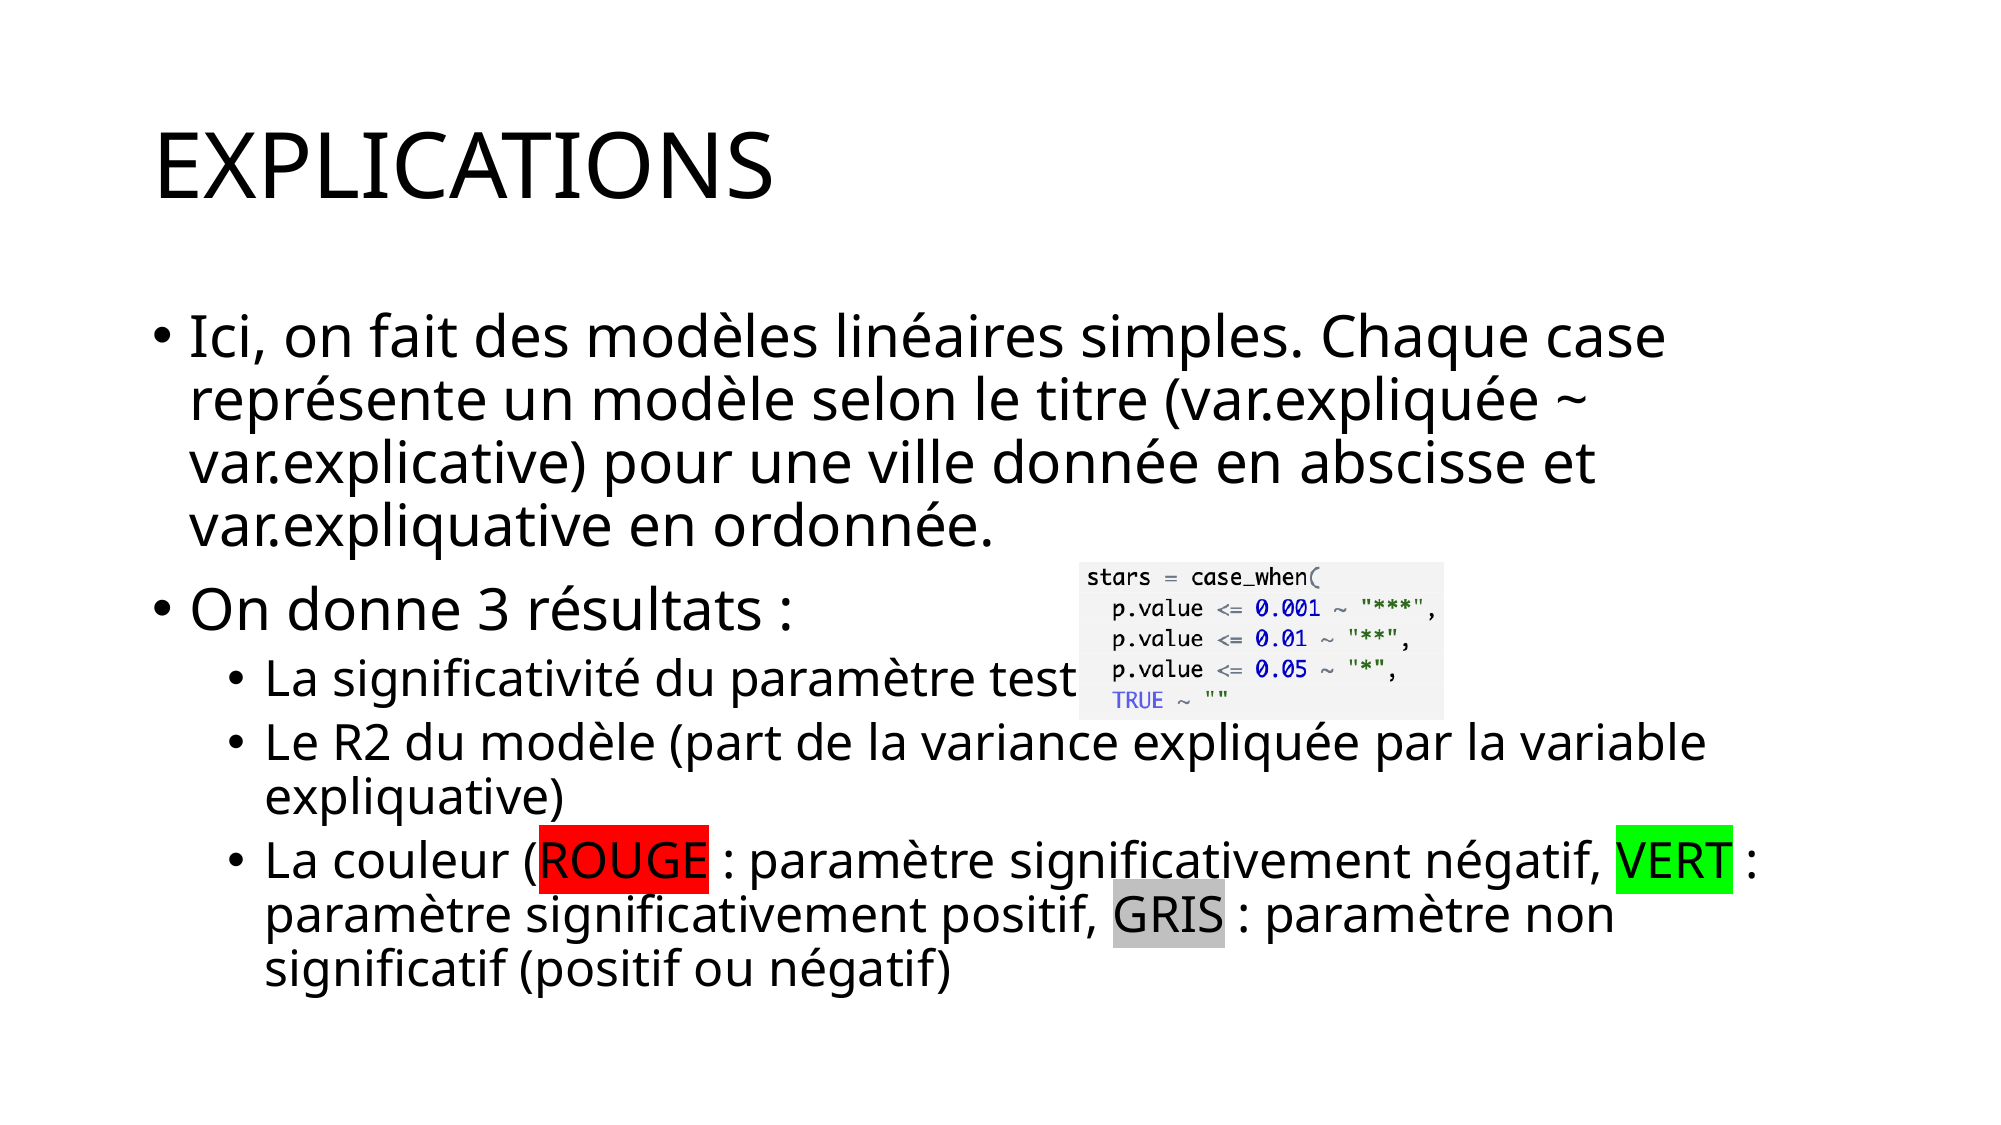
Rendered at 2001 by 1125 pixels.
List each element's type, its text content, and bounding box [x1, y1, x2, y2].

list Ici, on fait des modèles linéaires simples. Chaque case représente un modèle selon le titre (var.expliquée ~ var.explicative) pour une ville donnée en abscisse et var.expliquative en ordonnée. On donne 3 résultats : La significativité du paramètre testé : Le R2 du modèle (part de la variance expliquée par la variable expliquative) La couleur (ROUGE : paramètre significativement négatif, VERT : paramètre significativement positif, GRIS : paramètre non significatif (positif ou négatif) [137, 299, 1863, 1014]
picture [1078, 561, 1444, 721]
title EXPLICATIONS [137, 59, 1863, 278]
